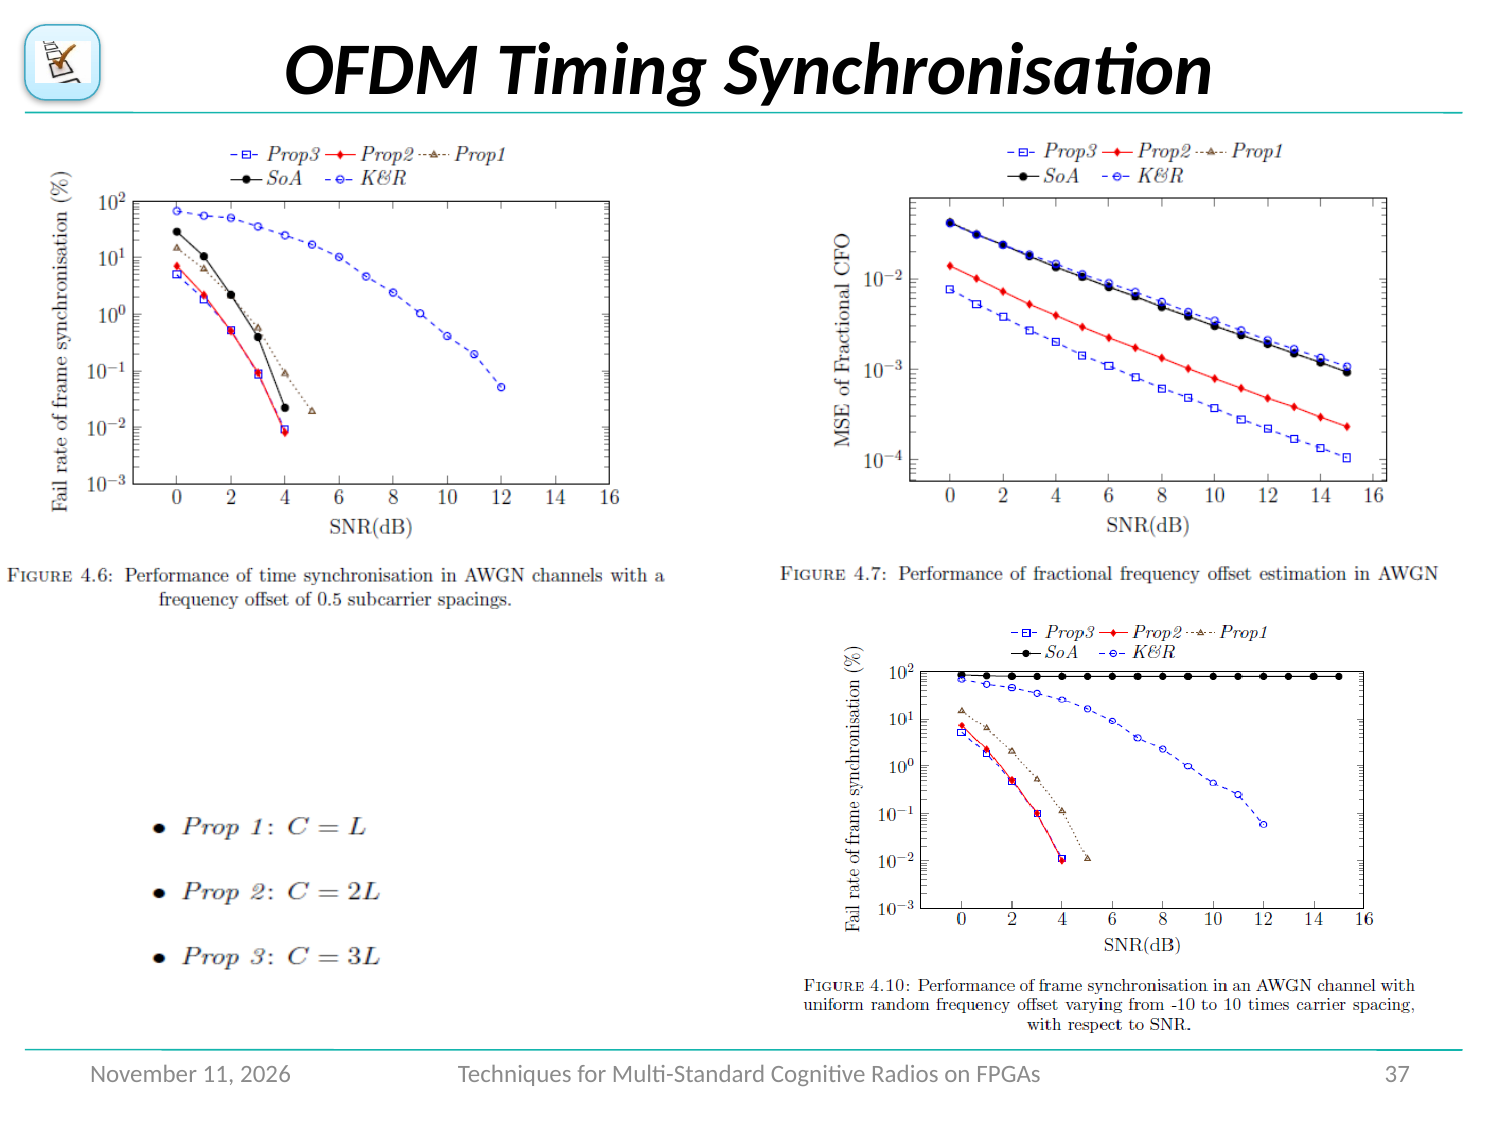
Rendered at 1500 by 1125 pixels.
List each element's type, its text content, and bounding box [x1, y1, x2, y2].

picture [777, 137, 1451, 588]
picture [799, 617, 1421, 1038]
slide_number 37 [1074, 1042, 1425, 1103]
footer Techniques for Multi-Standard Cognitive Radios on FPGAs [437, 1042, 1063, 1103]
title OFDM Timing Synchronisation [75, 12, 1425, 118]
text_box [24, 24, 101, 101]
picture [137, 812, 394, 976]
picture [5, 137, 669, 617]
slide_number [75, 1042, 425, 1103]
